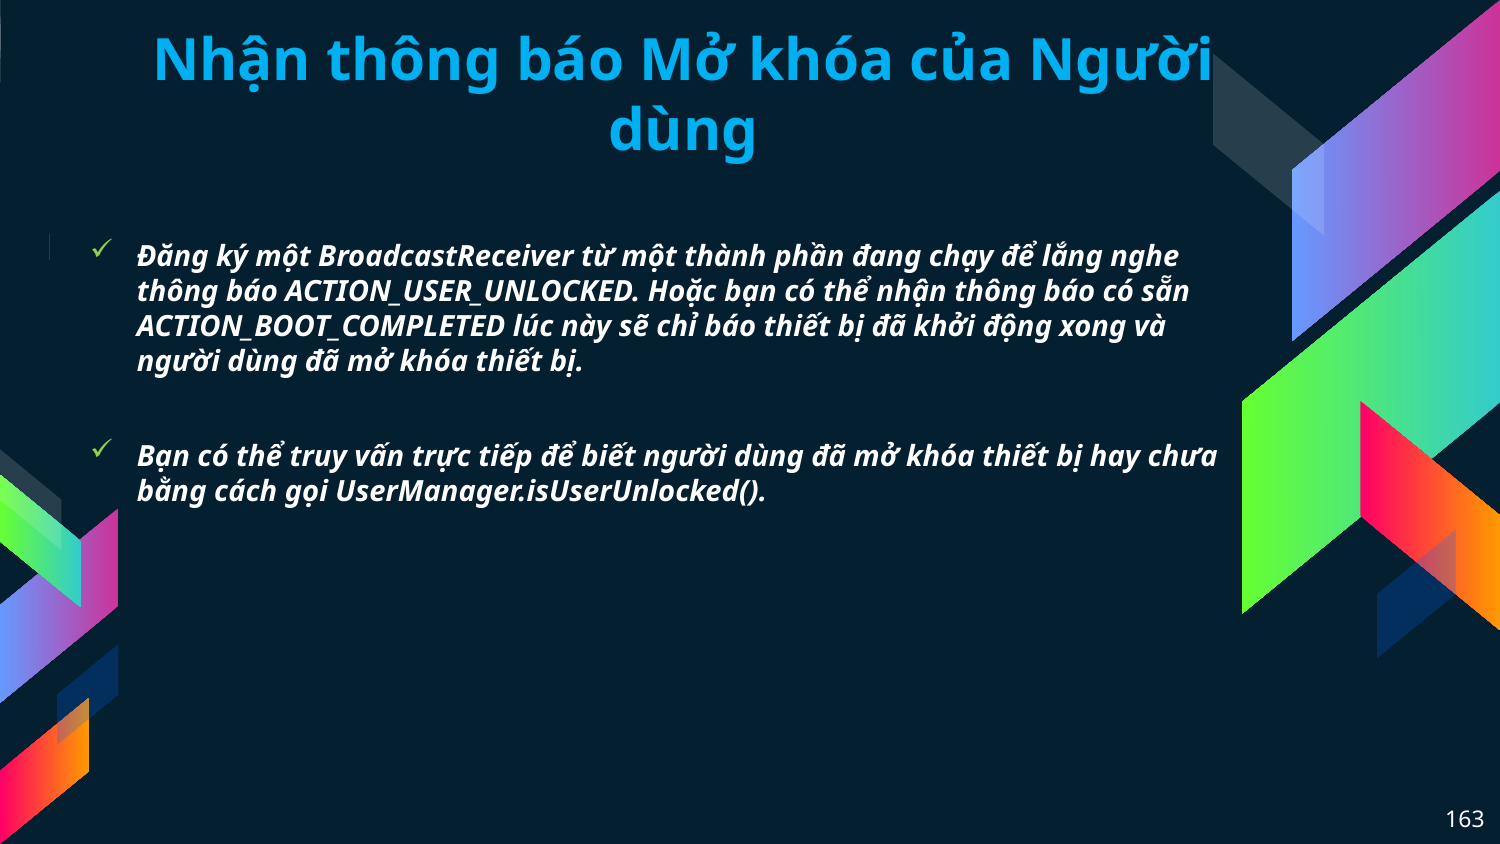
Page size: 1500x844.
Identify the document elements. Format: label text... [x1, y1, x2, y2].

list Đăng ký một BroadcastReceiver từ một thành phần đang chạy để lắng nghe thông báo ACTION_USER_UNLOCKED. Hoặc bạn có thể nhận thông báo có sẵn ACTION_BOOT_COMPLETED lúc này sẽ chỉ báo thiết bị đã khởi động xong và người dùng đã mở khóa thiết bị. Bạn có thể truy vấn trực tiếp để biết người dùng đã mở khóa thiết bị hay chưa bằng cách gọi UserManager.isUserUnlocked(). [74, 222, 1268, 571]
title Nhận thông báo Mở khóa của Người dùng [62, 142, 1305, 247]
slide_number 163 [1403, 789, 1500, 844]
